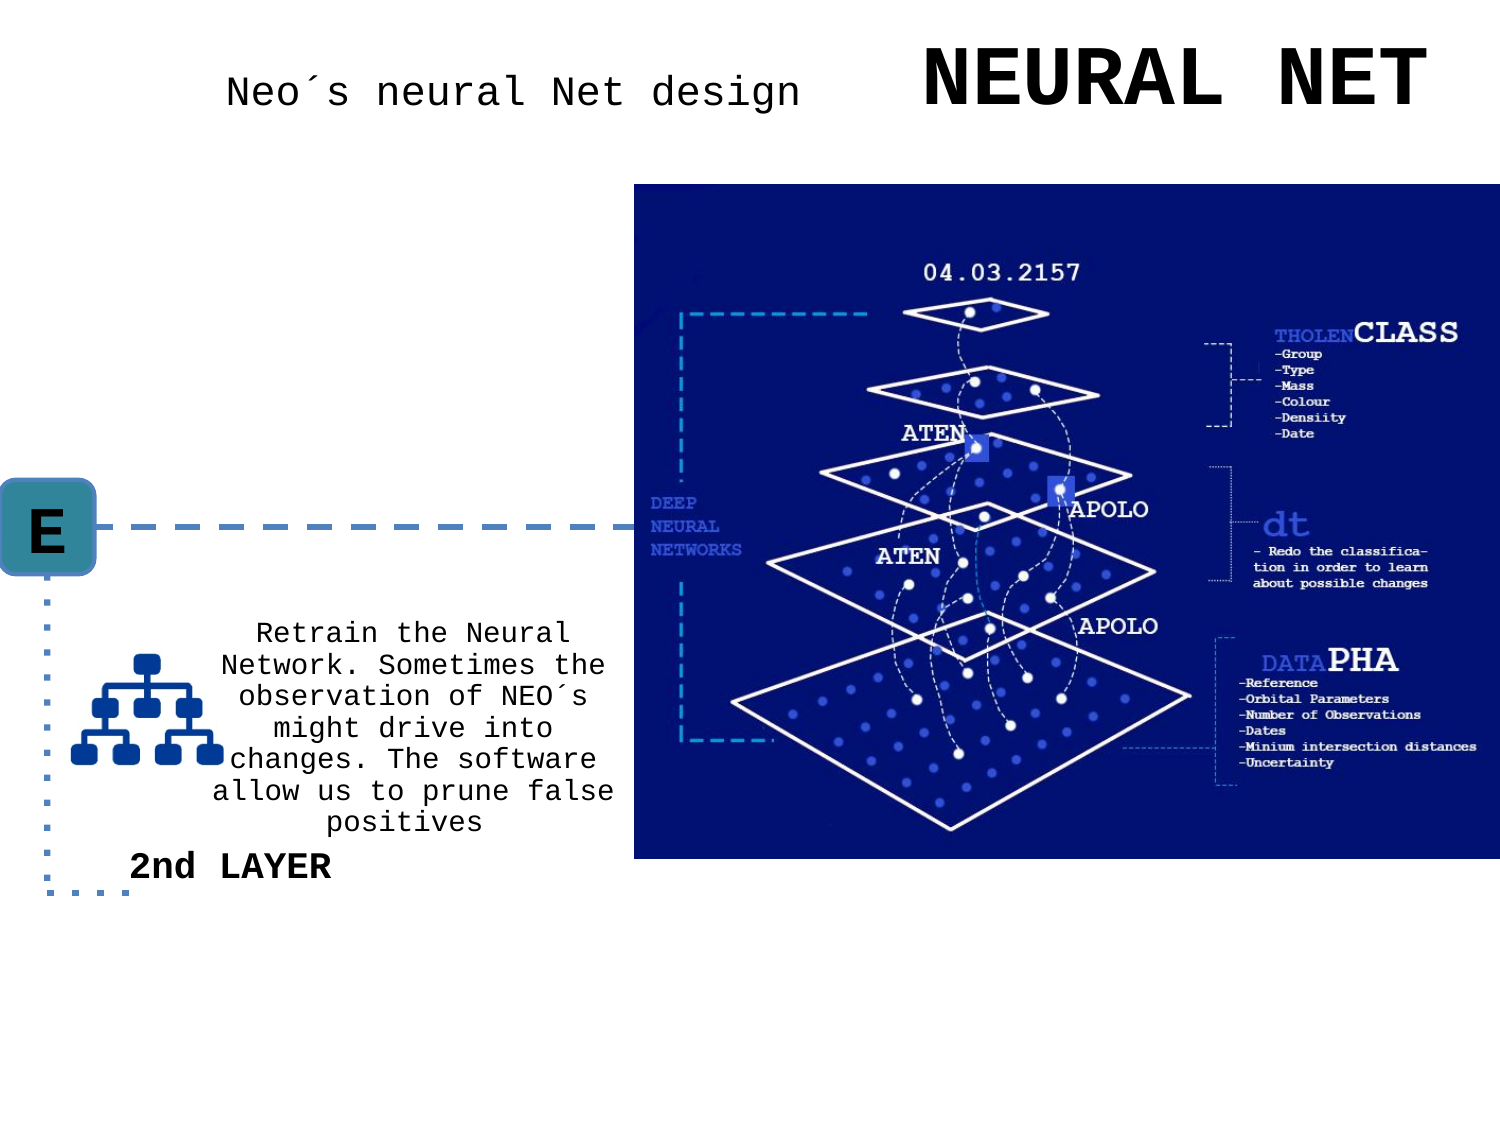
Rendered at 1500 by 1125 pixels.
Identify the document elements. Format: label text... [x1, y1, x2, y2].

picture [633, 184, 1500, 859]
text_box Neo´s neural Net design [76, 42, 903, 135]
picture [52, 633, 234, 786]
text_box 2nd LAYER [100, 834, 361, 929]
text_box Retrain the Neural Network. Sometimes the observation of NEO´s might drive into changes. The software allow us to prune false positives [194, 597, 628, 858]
text_box E [0, 479, 95, 526]
text_box E [0, 535, 95, 575]
text_box NEURAL NET [903, 0, 1447, 142]
